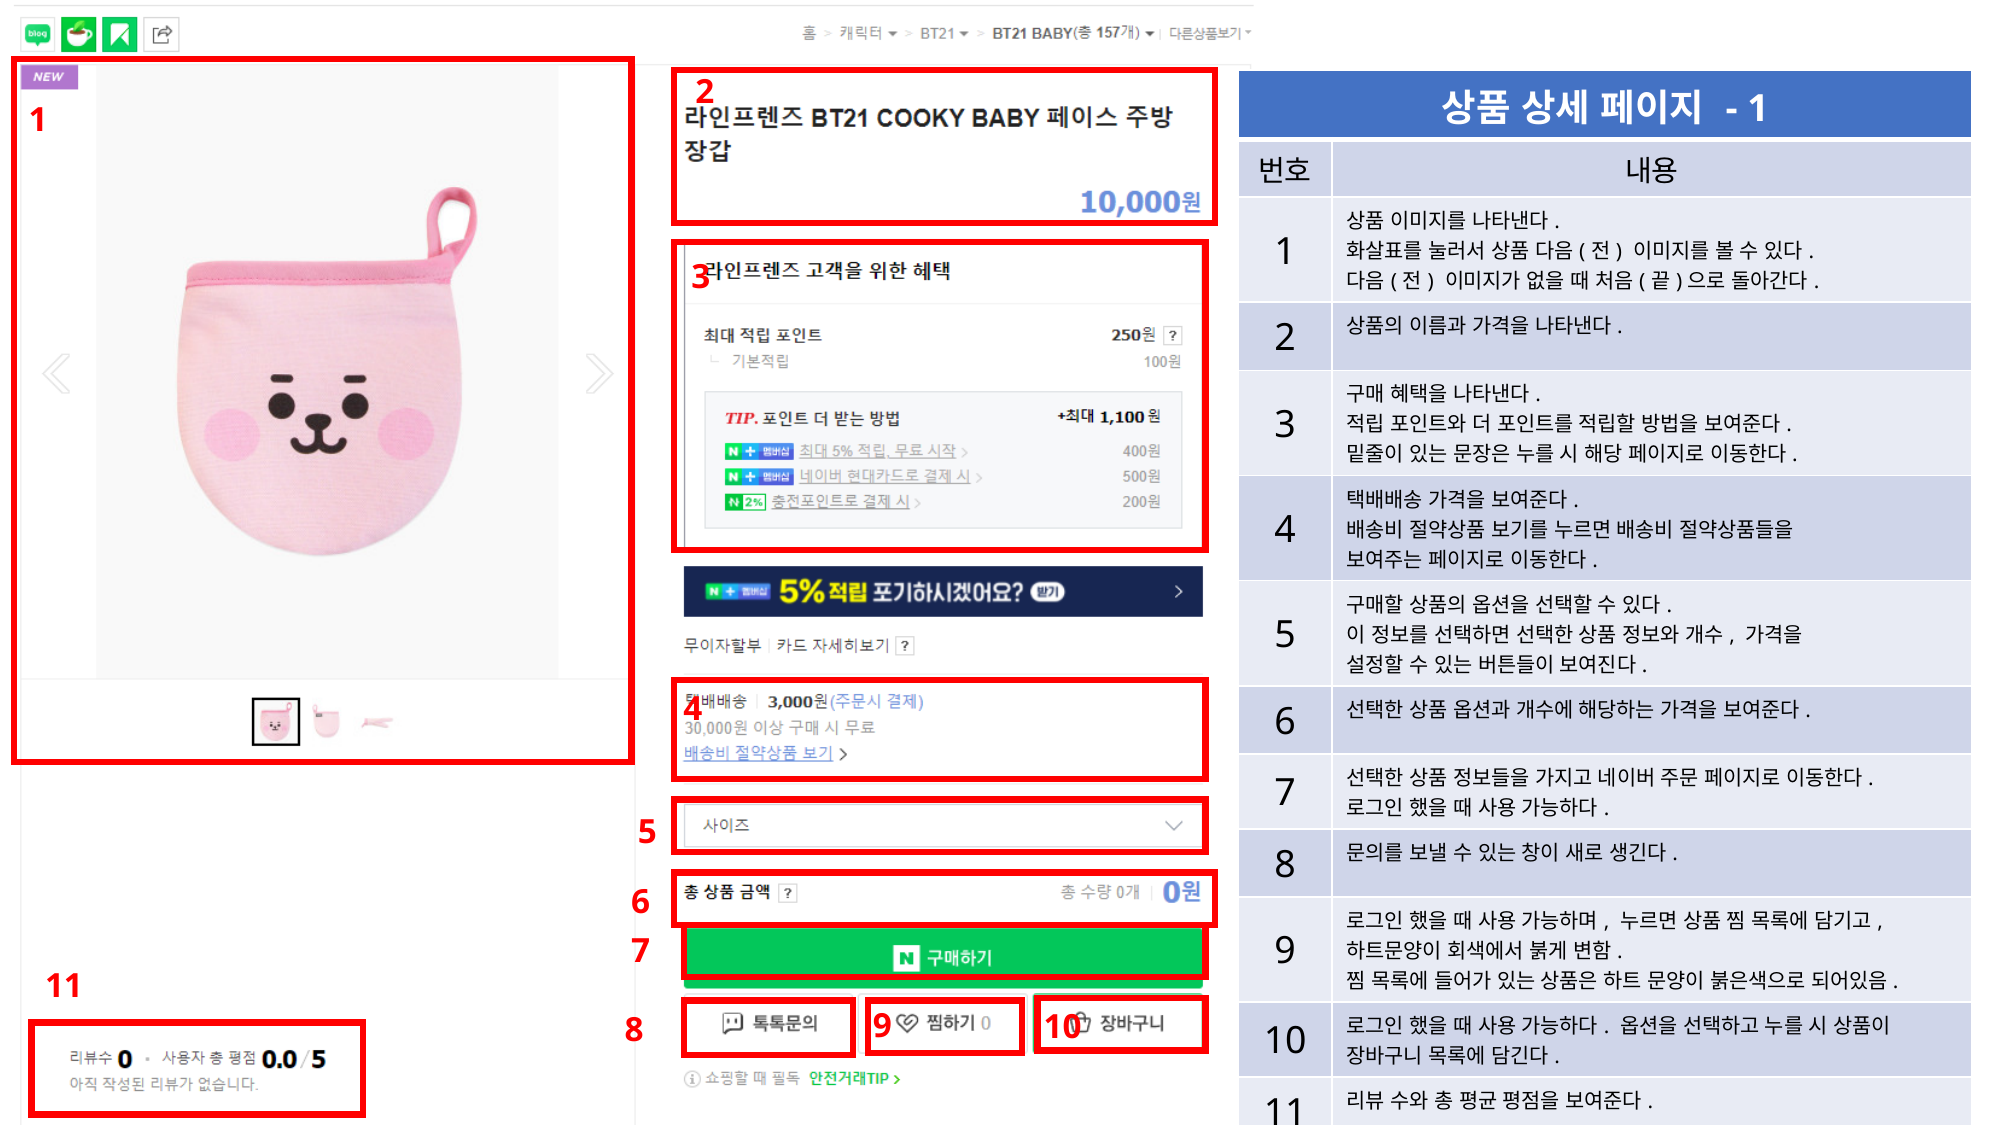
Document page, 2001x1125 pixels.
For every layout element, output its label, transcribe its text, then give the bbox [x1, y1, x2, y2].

table_cell 선택한 상품 정보들을 가지고 네이버 주문 페이지로 이동한다. 로그인 했을 때 사용 가능하다. [1333, 755, 1971, 828]
table_cell 로그인 했을 때 사용 가능하며, 누르면 상품 찜 목록에 담기고, 하트문양이 회색에서 붉게 변함. 찜 목록에 들어가 있는 상품은 하트 문양이 붉은색으로 되어있음. [1333, 898, 1971, 1001]
table_cell 상품 이미지를 나타낸다. 화살표를 눌러서 상품 다음(전) 이미지를 볼 수 있다. 다음(전) 이미지가 없을 때 처음(끝)으로 돌아간다. [1333, 198, 1971, 301]
table_header 상품 상세 페이지 - 1 [1254, 71, 1971, 137]
table_cell 리뷰 수와 총 평균 평점을 보여준다. [1333, 1078, 1971, 1125]
table_cell 11 [1254, 1078, 1331, 1125]
table_cell 상품의 이름과 가격을 나타낸다. [1333, 303, 1971, 370]
table_cell 구매 혜택을 나타낸다. 적립 포인트와 더 포인트를 적립할 방법을 보여준다. 밑줄이 있는 문장은 누를 시 해당 페이지로 이동한다. [1333, 371, 1971, 475]
table_cell 5 [1254, 581, 1331, 685]
table_cell 9 [1254, 898, 1331, 1001]
picture [13, 0, 1254, 1125]
table_cell 2 [1254, 303, 1331, 370]
table_cell 10 [1254, 1003, 1331, 1076]
table_cell 내용 [1333, 142, 1971, 196]
table_cell 선택한 상품 옵션과 개수에 해당하는 가격을 보여준다. [1333, 687, 1971, 753]
table_cell 구매할 상품의 옵션을 선택할 수 있다. 이 정보를 선택하면 선택한 상품 정보와 개수, 가격을 설정할 수 있는 버튼들이 보여진다. [1333, 581, 1971, 685]
table_cell 로그인 했을 때 사용 가능하다. 옵션을 선택하고 누를 시 상품이 장바구니 목록에 담긴다. [1333, 1003, 1971, 1076]
table_cell 3 [1254, 371, 1331, 475]
table_cell 1 [1254, 198, 1331, 301]
table_cell 택배배송 가격을 보여준다. 배송비 절약상품 보기를 누르면 배송비 절약상품들을 보여주는 페이지로 이동한다. [1333, 476, 1971, 580]
table_cell 번호 [1254, 142, 1331, 196]
table_cell 4 [1254, 476, 1331, 580]
table_cell 6 [1254, 687, 1331, 753]
table_cell 문의를 보낼 수 있는 창이 새로 생긴다. [1333, 830, 1971, 896]
table_cell 7 [1254, 755, 1331, 828]
table_cell 8 [1254, 830, 1331, 896]
